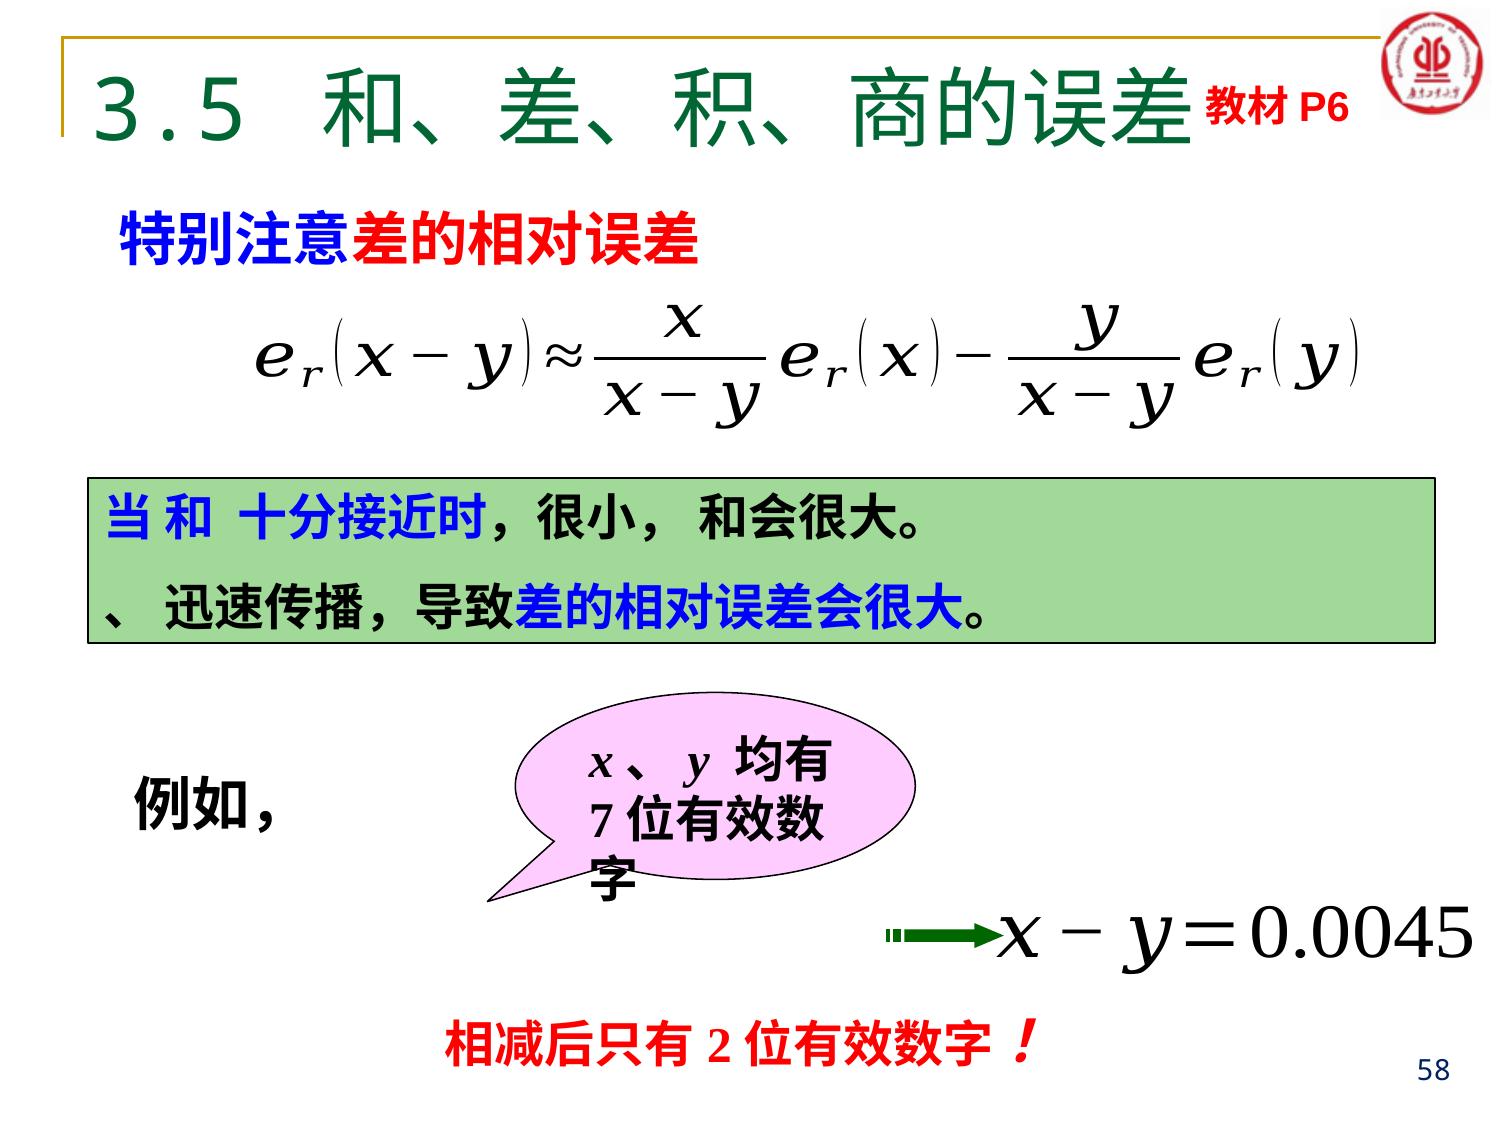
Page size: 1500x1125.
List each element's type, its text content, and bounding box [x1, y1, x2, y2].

text_box 相减后只有2位有效数字 ！ [395, 996, 1021, 1082]
slide_number 58 [1116, 1023, 1467, 1099]
text_box [885, 929, 890, 942]
text_box 特别注意差的相对误差 [103, 195, 716, 280]
title 3.5 和、差、积、商的误差 [75, 45, 1425, 233]
text_box x、y 均有7位有效数字 [487, 692, 916, 902]
picture [1380, 7, 1491, 120]
text_box [904, 923, 1004, 949]
text_box 教材P6 [1190, 72, 1365, 137]
text_box 例如， [118, 760, 325, 845]
text_box [893, 929, 901, 942]
